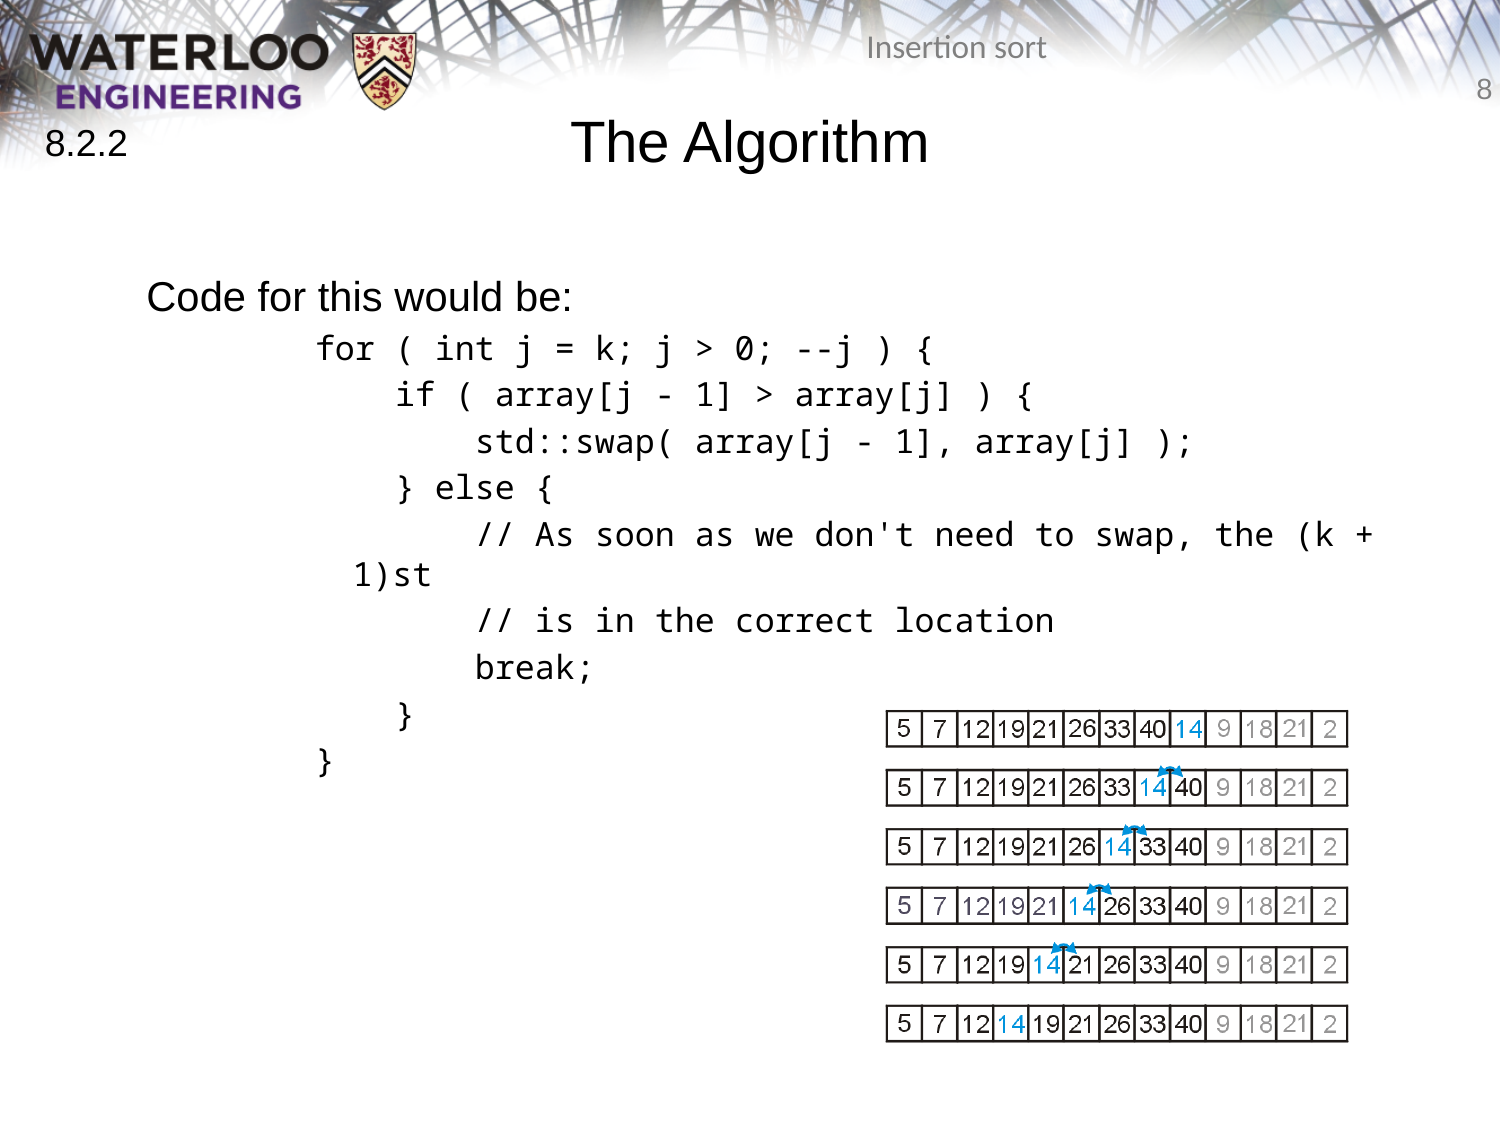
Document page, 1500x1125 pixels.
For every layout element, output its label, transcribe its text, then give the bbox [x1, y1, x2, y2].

list Code for this would be: for ( int j = k; j > 0; --j ) { if ( array[j - 1] > array[j] ) { std::swap( array[j - 1], array[j] ); } else { // As soon as we don't need to swap, the (k + 1)st // is in the correct location break; } } [74, 262, 1426, 1006]
title The Algorithm [74, 44, 1426, 233]
picture [0, 0, 1500, 1125]
text_box 8.2.2 [30, 111, 143, 172]
